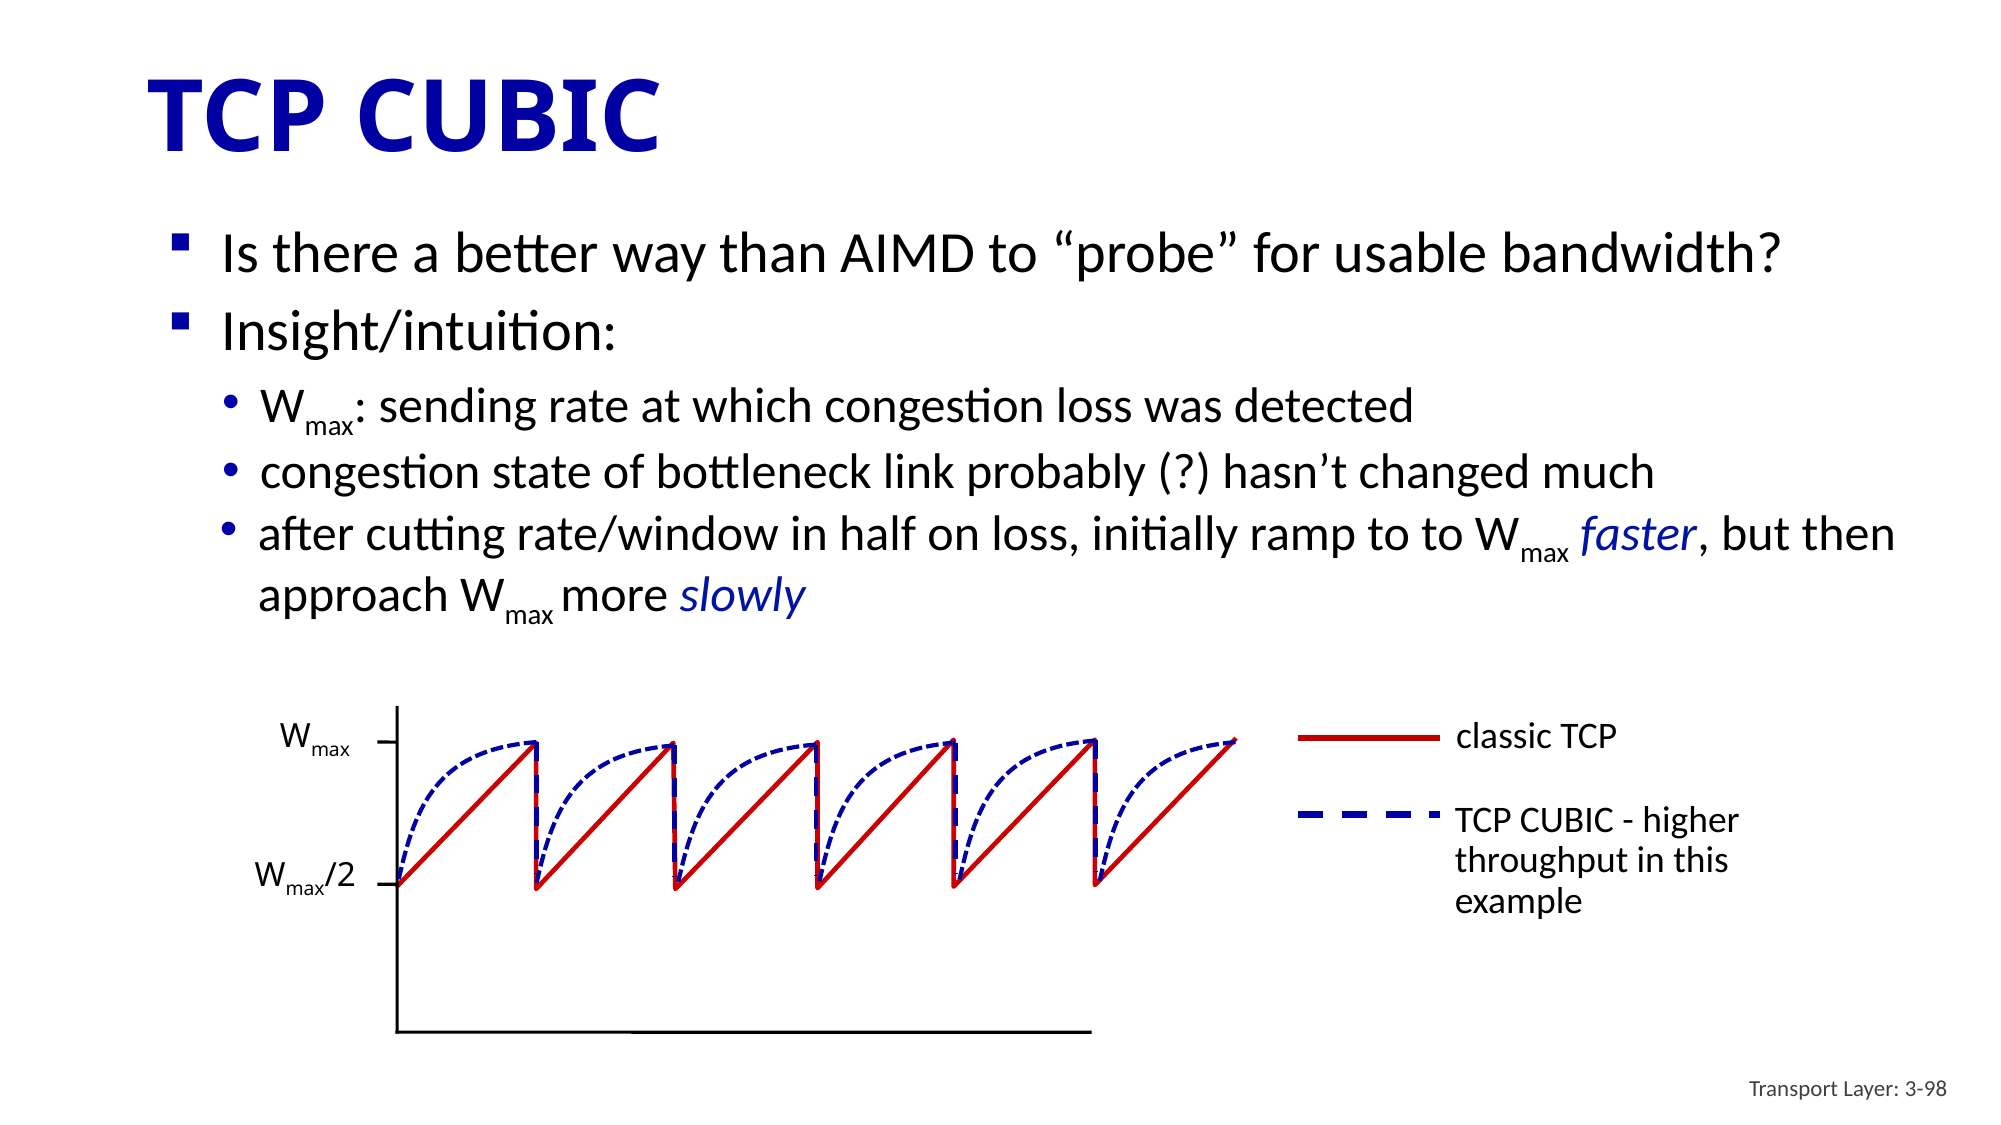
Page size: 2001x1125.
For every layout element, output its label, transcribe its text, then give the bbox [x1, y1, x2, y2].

slide_number Transport Layer: 3-98 [1512, 1056, 1963, 1117]
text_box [536, 740, 1236, 886]
title TCP CUBIC [131, 45, 2000, 193]
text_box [238, 705, 1237, 1034]
text_box Insight/intuition: Wmax: sending rate at which congestion loss was detected congestion state of bottleneck link probably (?) hasn’t changed much [131, 293, 1963, 1056]
text_box after cutting rate/window in half on loss, initially ramp to to Wmax faster, but then approach Wmax more slowly [128, 493, 1961, 642]
text_box Is there a better way than AIMD to “probe” for usable bandwidth? [131, 214, 1963, 293]
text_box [398, 742, 536, 882]
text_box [1297, 704, 1799, 931]
